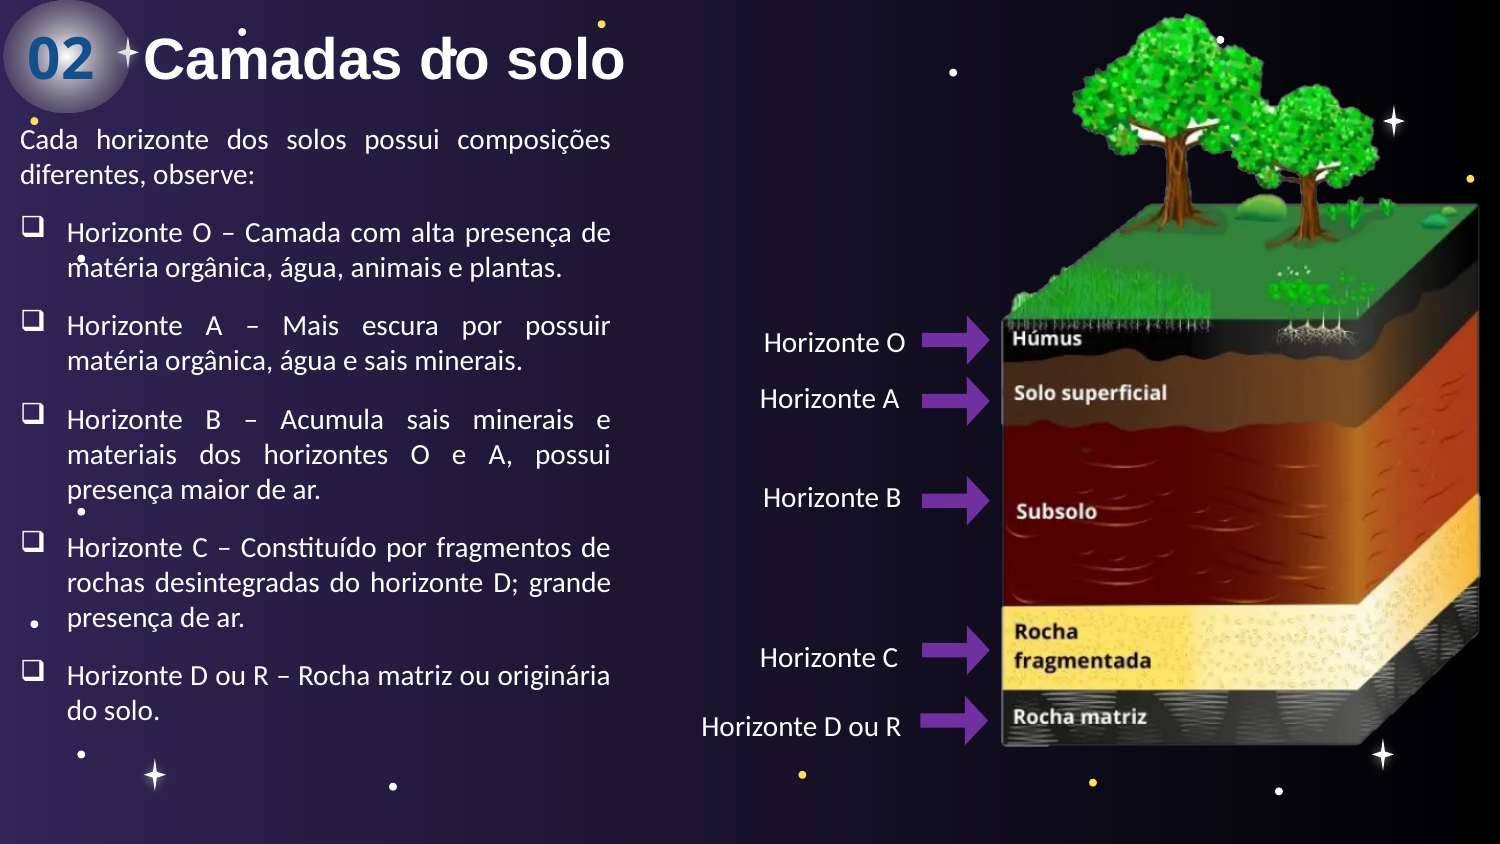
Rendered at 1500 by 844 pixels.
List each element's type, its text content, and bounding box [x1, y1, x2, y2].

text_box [748, 313, 990, 365]
text_box [9, 0, 129, 112]
text_box Camadas do solo [129, 0, 750, 113]
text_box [745, 369, 991, 426]
text_box Cada horizonte dos solos possui composições diferentes, observe: Horizonte O – Camada com alta presença de matéria orgânica, água, animais e plantas. Horizonte A – Mais escura por possuir matéria orgânica, água e sais minerais. Horizonte B – Acumula sais minerais e materiais dos horizontes O e A, possui presença maior de ar. Horizonte C – Constituído por fragmentos de rochas desintegradas do horizonte D; grande presença de ar. Horizonte D ou R – Rocha matriz ou originária do solo. [5, 112, 627, 785]
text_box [748, 468, 990, 526]
text_box 02 [5, 31, 117, 82]
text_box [686, 695, 989, 749]
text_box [745, 625, 991, 680]
picture [1001, 13, 1481, 747]
